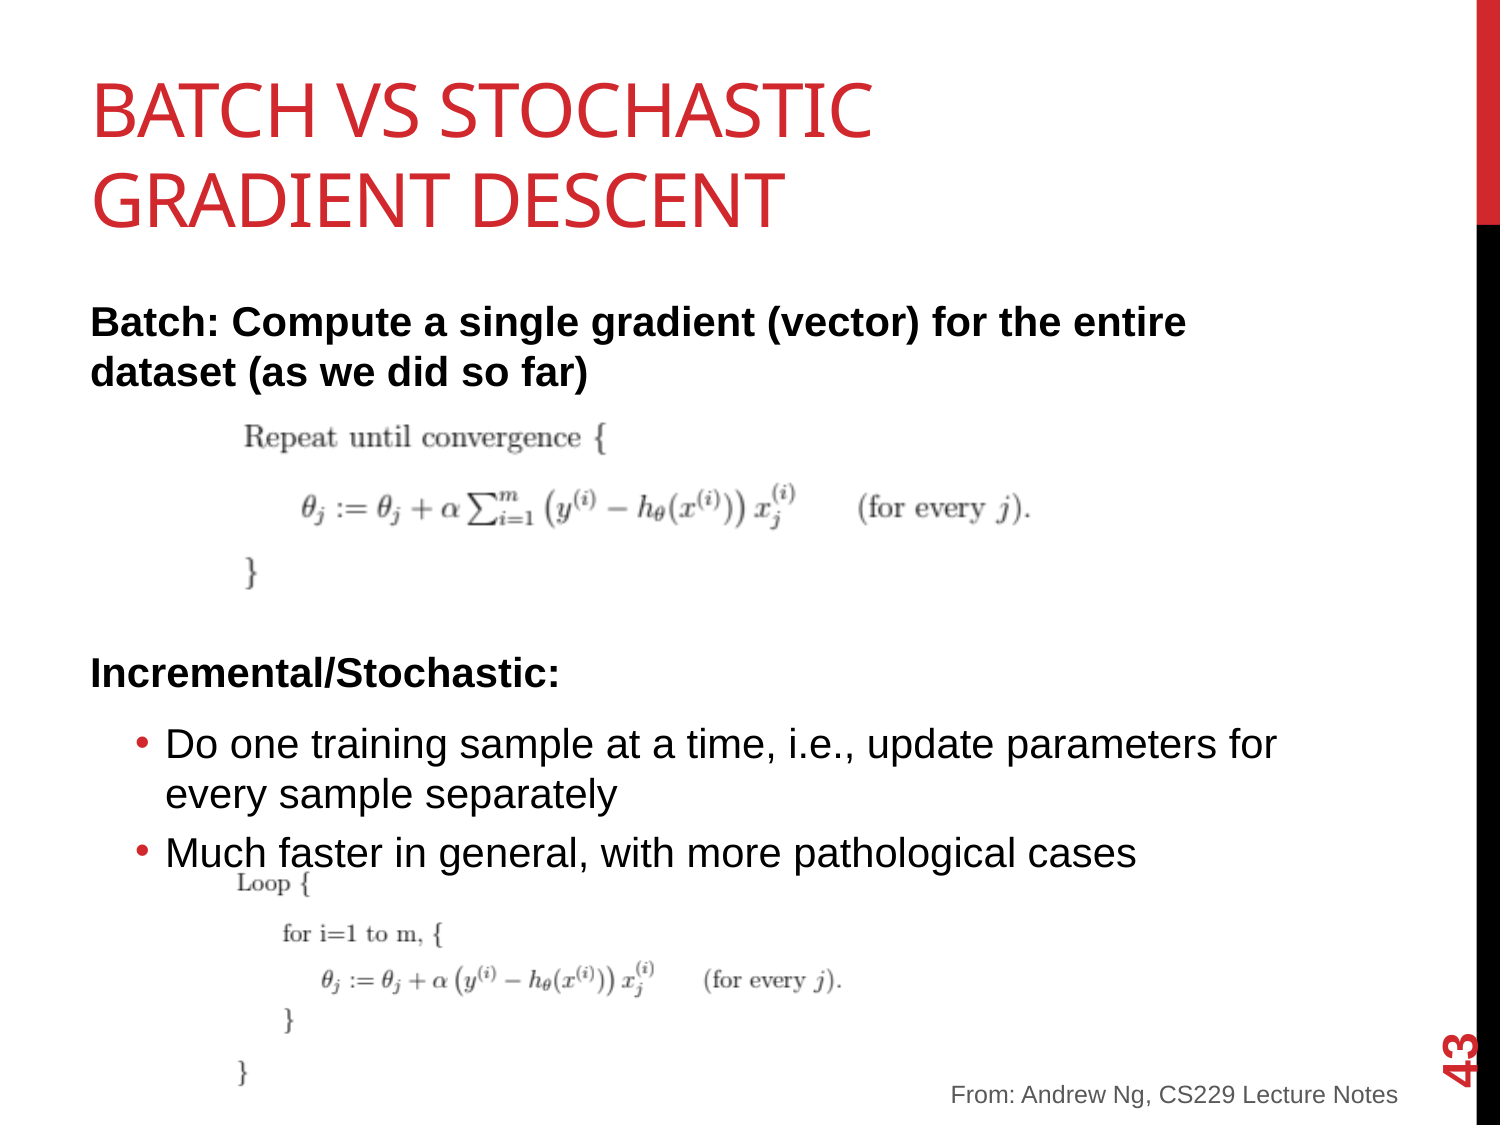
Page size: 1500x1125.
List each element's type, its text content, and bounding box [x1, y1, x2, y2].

slide_number 43 [1427, 887, 1488, 1104]
title Batch vs Stochastic Gradient Descent [75, 25, 1211, 250]
picture [199, 398, 1087, 605]
picture [183, 840, 900, 1104]
list Batch: Compute a single gradient (vector) for the entire dataset (as we did so far) Incremental/Stochastic: Do one training sample at a time, i.e., update parameters for every sample separately Much faster in general, with more pathological cases [75, 287, 1325, 1005]
text_box From: Andrew Ng, CS229 Lecture Notes [935, 1071, 1415, 1116]
